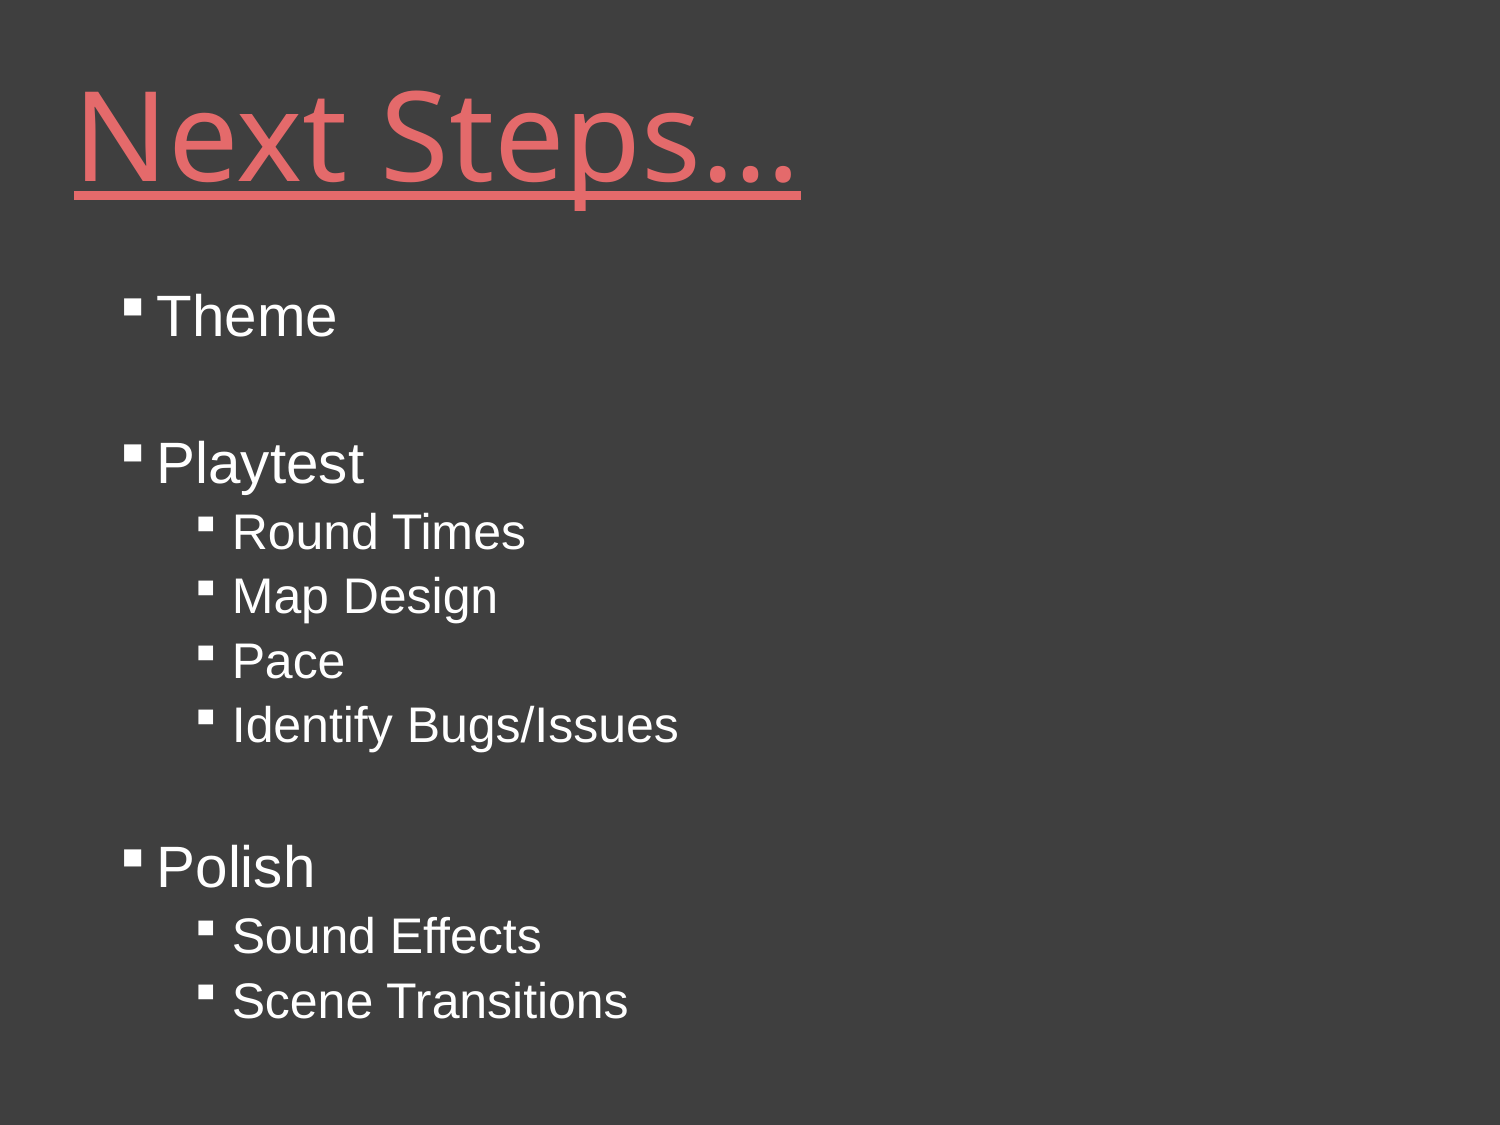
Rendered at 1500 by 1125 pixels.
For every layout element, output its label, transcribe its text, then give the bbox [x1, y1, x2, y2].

text_box Theme Playtest Round Times Map Design Pace Identify Bugs/Issues Polish Sound Effects Scene Transitions [29, 278, 1377, 563]
text_box Next Steps… [59, 0, 1500, 291]
